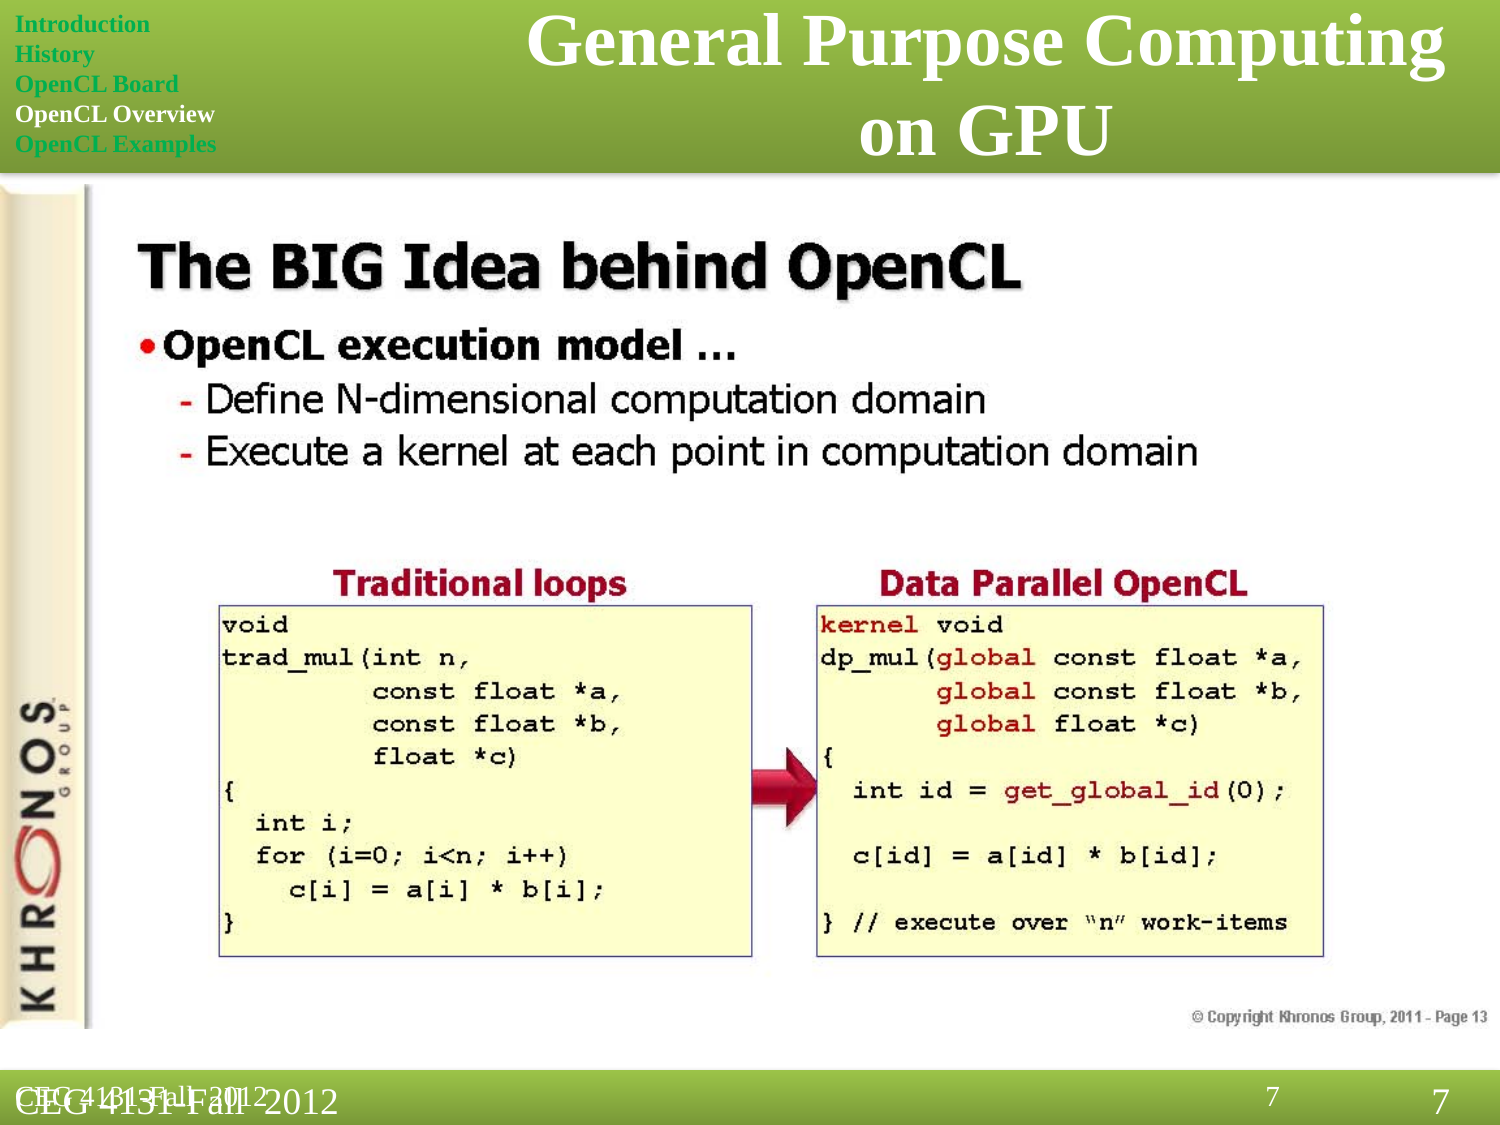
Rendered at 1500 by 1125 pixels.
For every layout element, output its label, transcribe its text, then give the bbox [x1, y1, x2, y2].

picture [0, 184, 1500, 1029]
slide_number CEG 4131-Fall 2012 7 [0, 1069, 1495, 1125]
text_box Introduction History OpenCL Board OpenCL Overview OpenCL Examples [0, 0, 455, 165]
